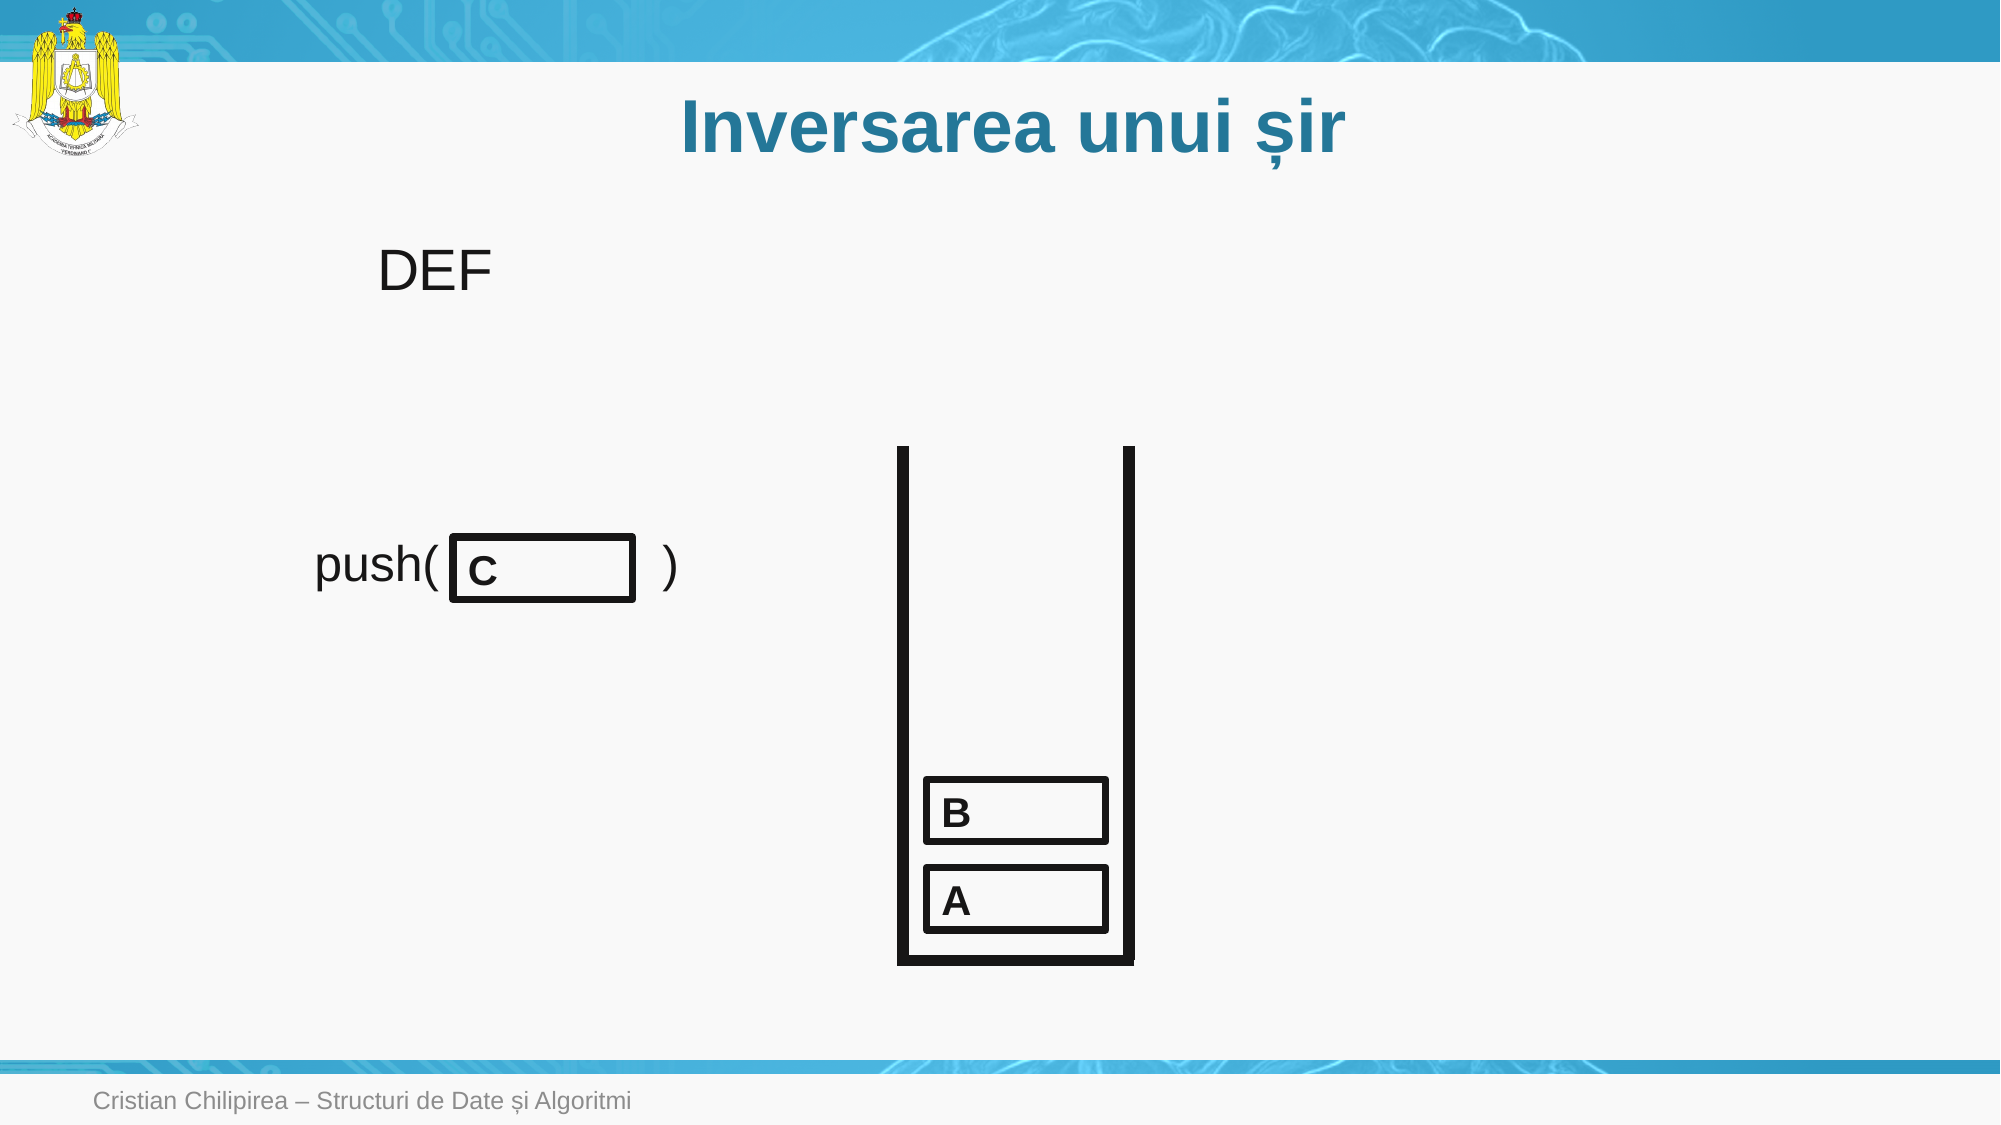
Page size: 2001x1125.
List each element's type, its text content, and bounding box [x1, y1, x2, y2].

text_box B [926, 779, 1106, 842]
picture [0, 1060, 2000, 1074]
text_box push( ) [299, 523, 696, 599]
text_box C [452, 537, 633, 600]
text_box A [926, 867, 1106, 930]
picture [0, 0, 2000, 156]
text_box DEF [362, 224, 509, 309]
title Inversarea unui șir [150, 76, 1876, 180]
footer Cristian Chilipirea – Structuri de Date și Algoritmi [77, 1073, 1338, 1125]
